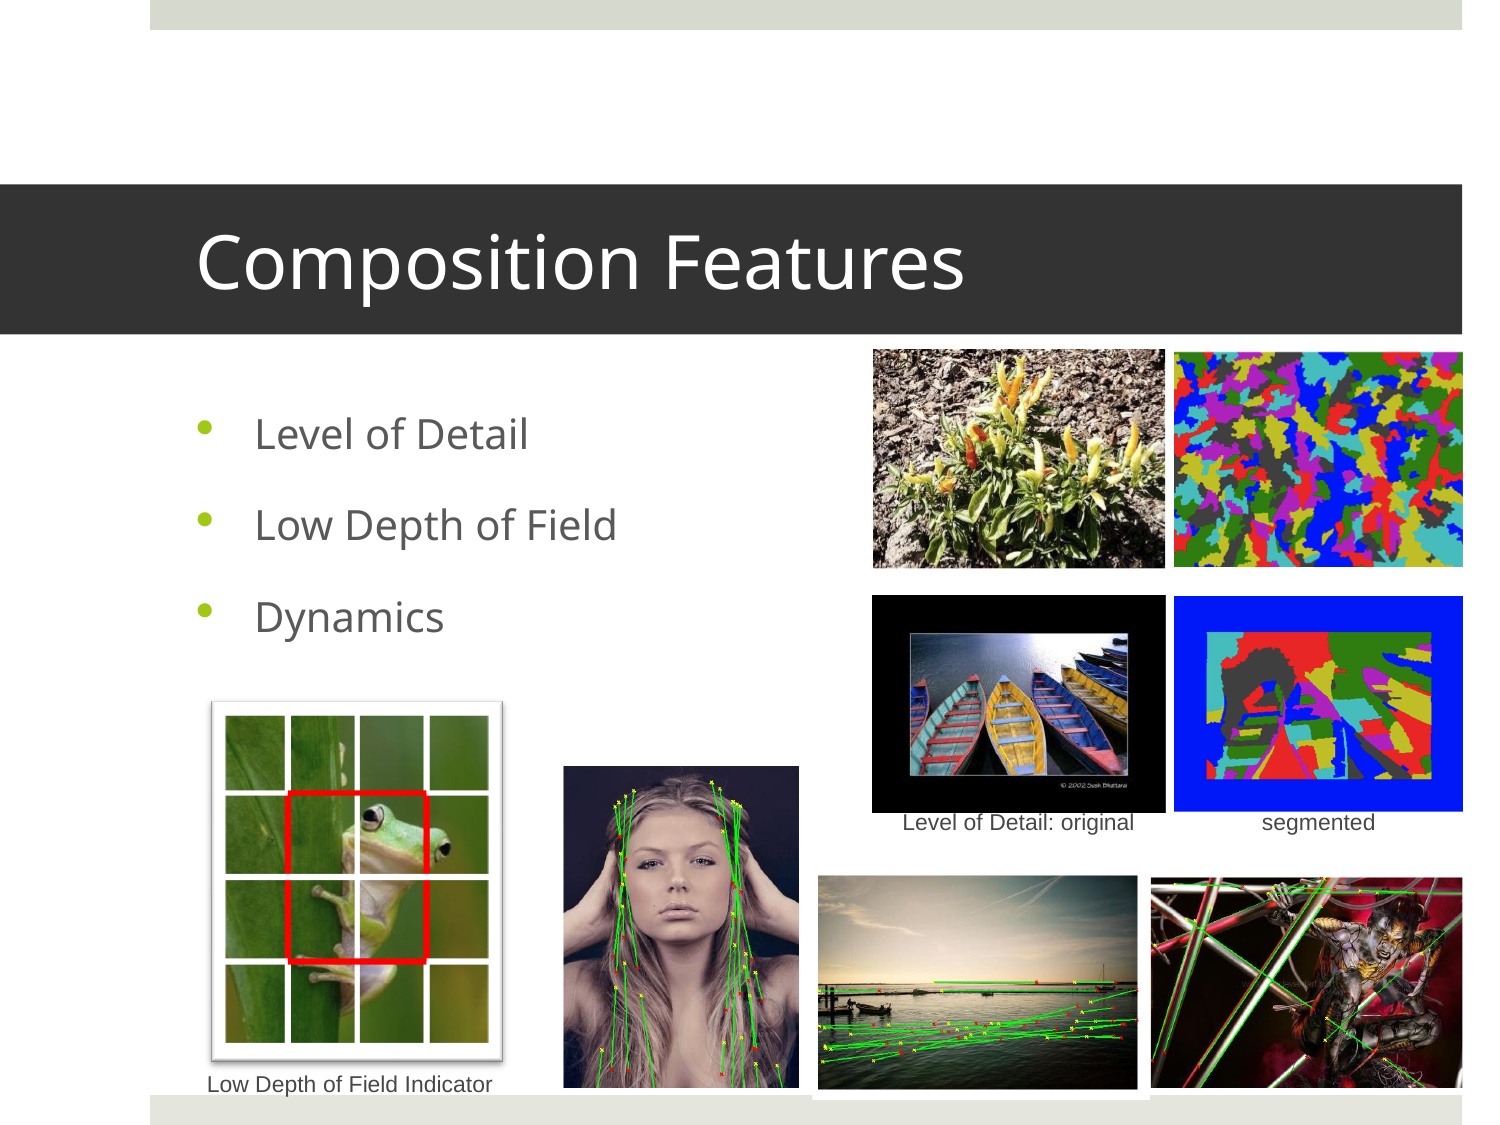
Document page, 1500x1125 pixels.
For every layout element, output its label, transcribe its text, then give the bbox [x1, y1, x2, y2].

text_box segmented [1224, 813, 1413, 843]
picture [561, 761, 801, 1088]
picture [199, 692, 513, 1076]
list Level of Detail Low Depth of Field Dynamics [182, 399, 1432, 1029]
picture [811, 860, 1463, 1101]
picture [871, 349, 1464, 813]
text_box Low Depth of Field Indicator [187, 1062, 513, 1105]
text_box Level of Detail: original [862, 800, 1175, 843]
title Composition Features [0, 184, 1463, 335]
